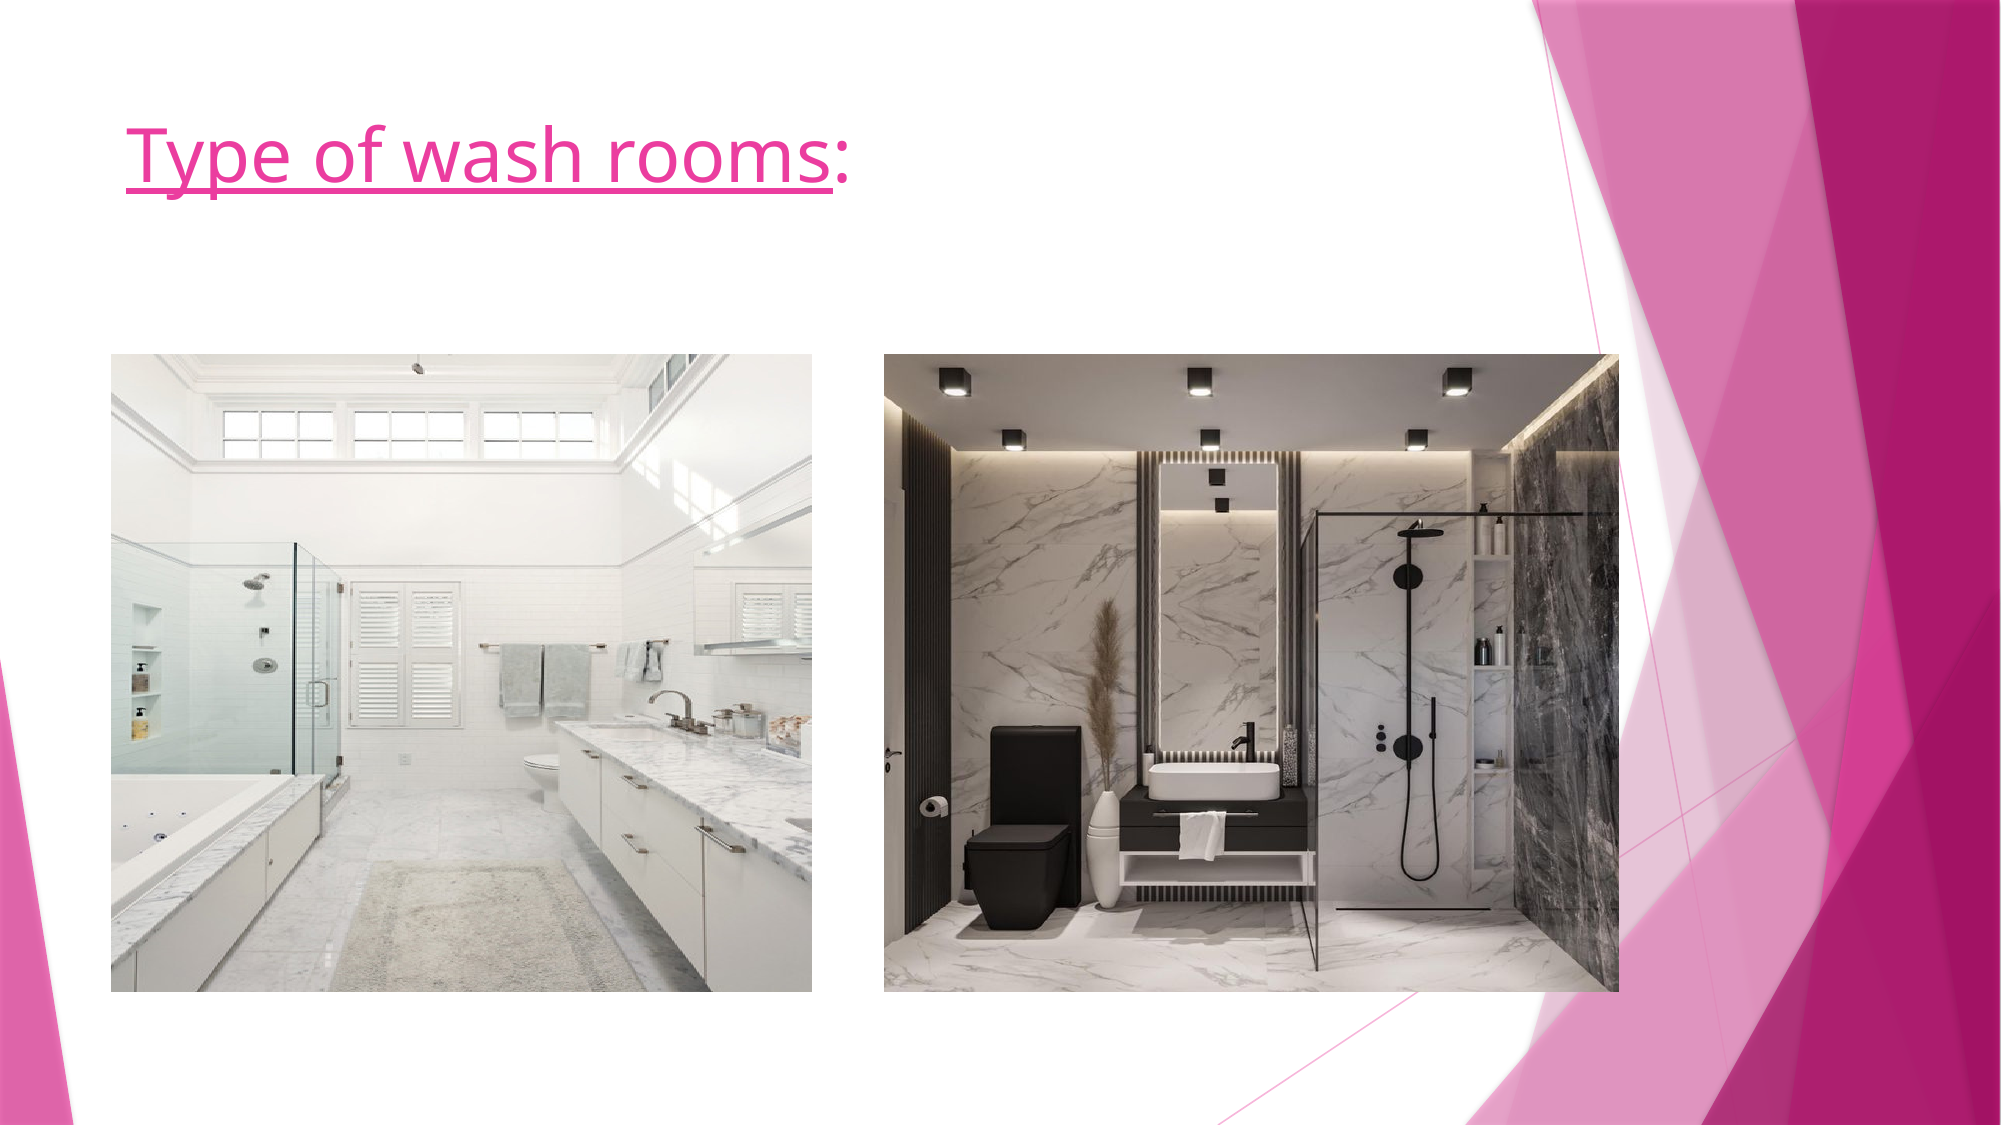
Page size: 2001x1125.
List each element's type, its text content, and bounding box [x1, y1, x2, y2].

title Type of wash rooms: [111, 99, 1522, 317]
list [884, 353, 1619, 992]
picture [110, 353, 812, 992]
